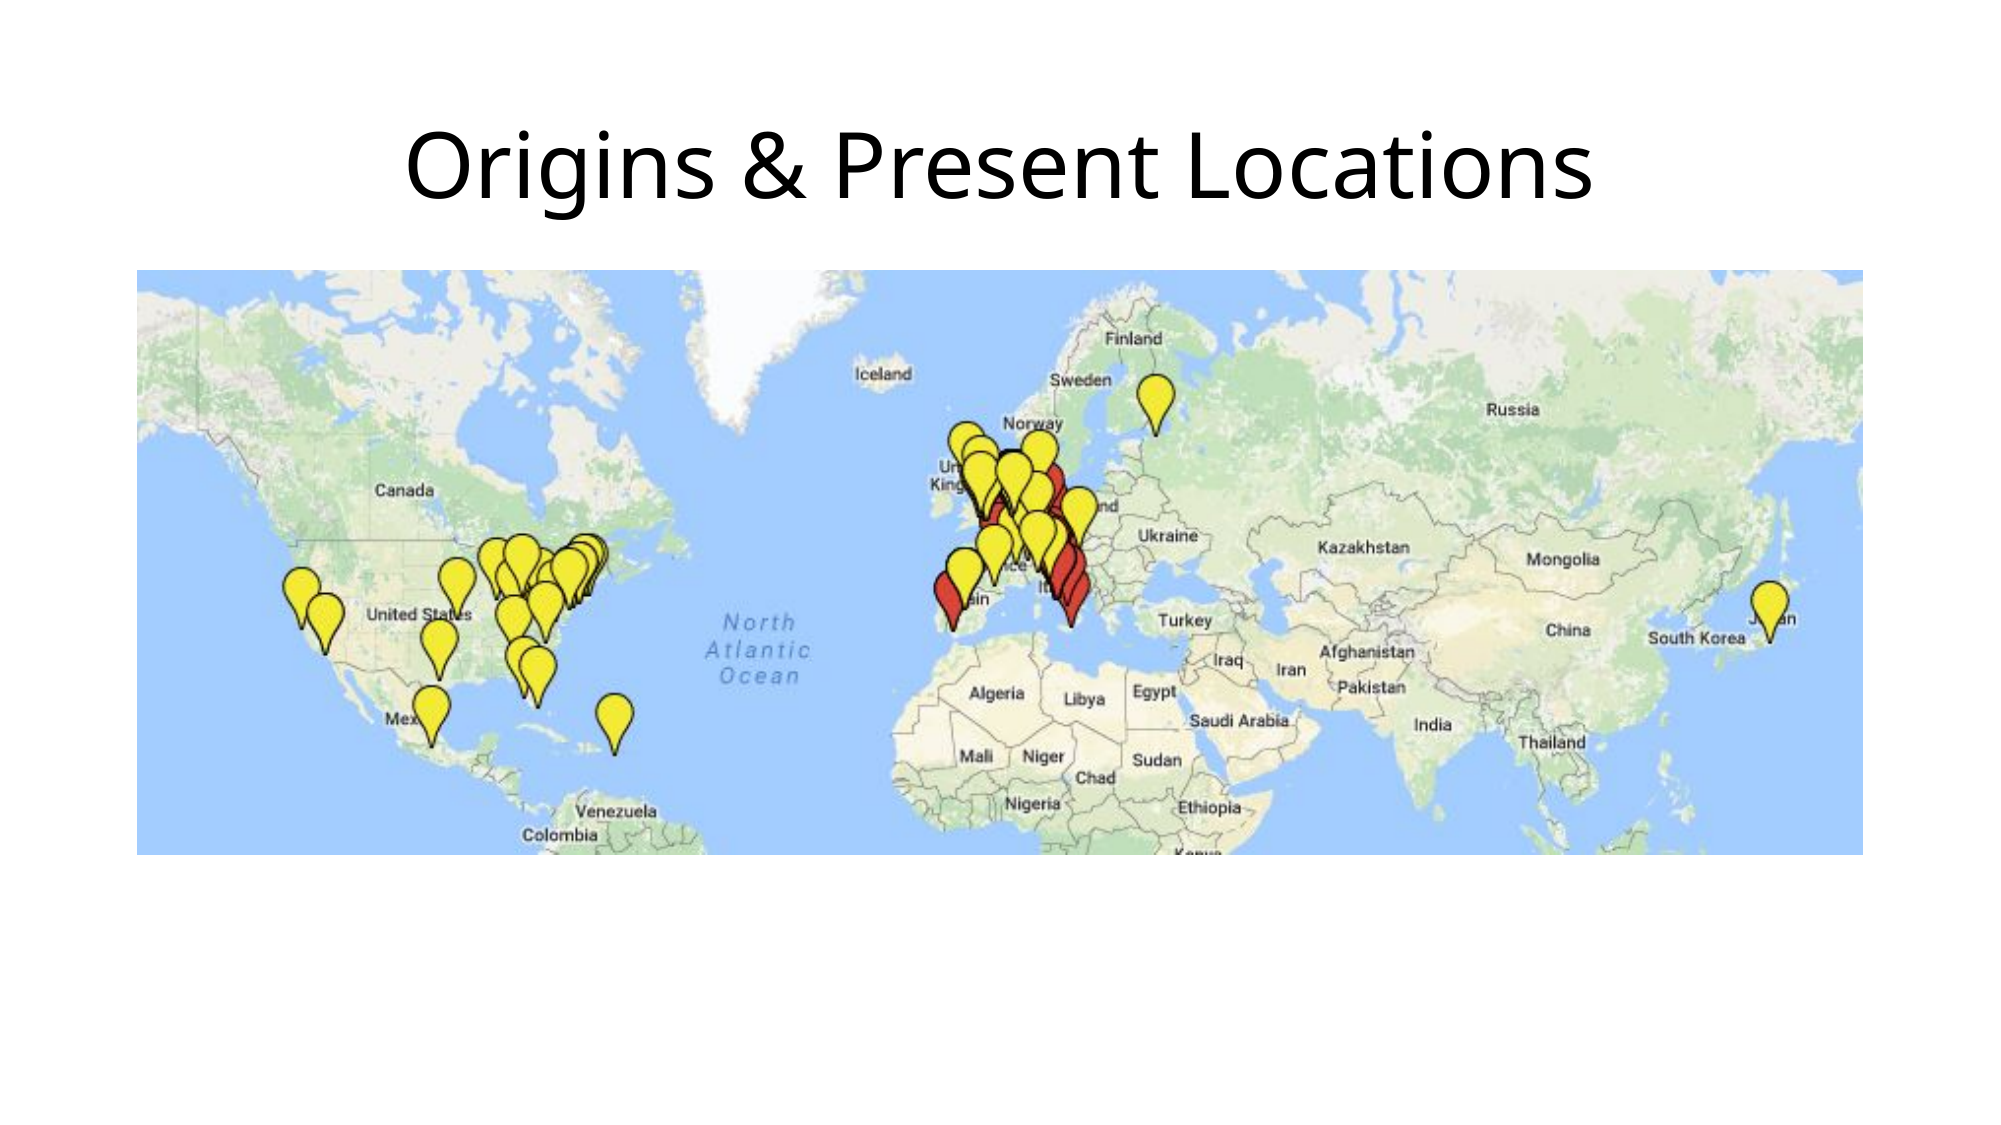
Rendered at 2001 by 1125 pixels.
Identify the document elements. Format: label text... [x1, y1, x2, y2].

picture [137, 270, 1863, 855]
title Origins & Present Locations [137, 59, 1863, 270]
